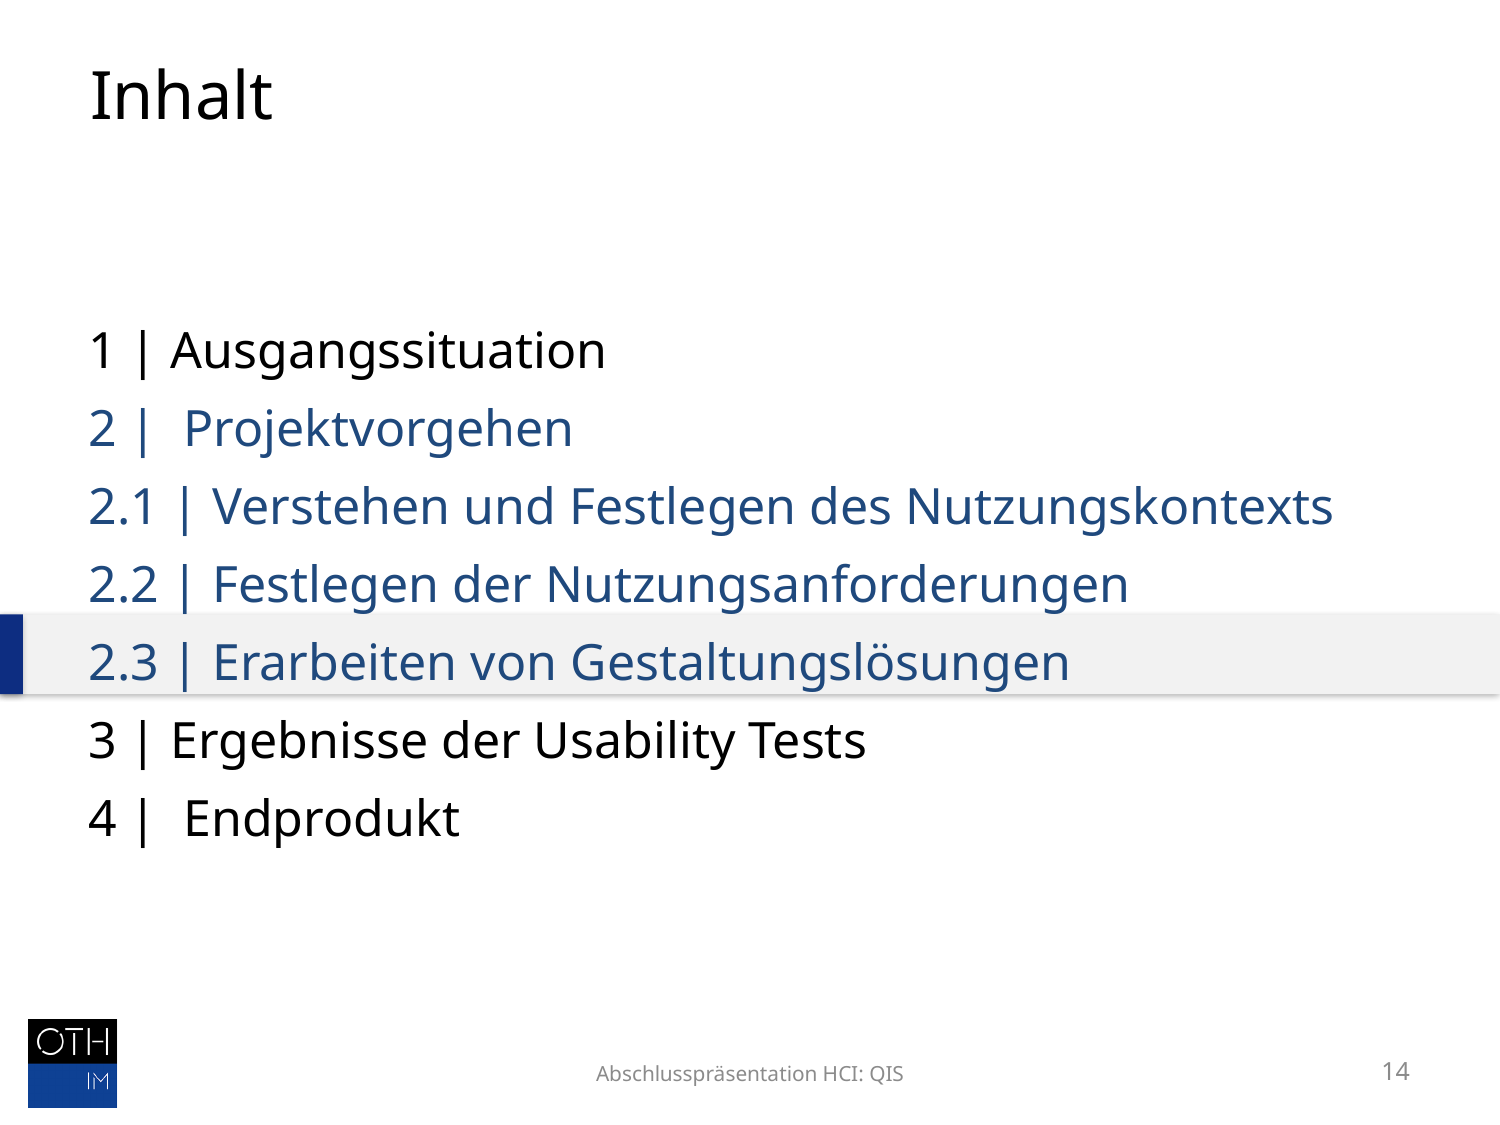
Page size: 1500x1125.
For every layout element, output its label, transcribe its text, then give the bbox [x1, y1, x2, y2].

slide_number 14 [1074, 1042, 1425, 1103]
picture [28, 1019, 119, 1108]
footer Abschlusspräsentation HCI: QIS [512, 1042, 988, 1103]
text_box 1 | Ausgangssituation 2 | Projektvorgehen 2.1 | Verstehen und Festlegen des Nutzungskontexts 2.2 | Festlegen der Nutzungsanforderungen 2.3 | Erarbeiten von Gestaltungslösungen 3 | Ergebnisse der Usability Tests 4 | Endprodukt [0, 293, 1461, 613]
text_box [0, 614, 1500, 695]
title Inhalt [75, 45, 1425, 233]
text_box 1 | Ausgangssituation 2 | Projektvorgehen 2.1 | Verstehen und Festlegen des Nutzungskontexts 2.2 | Festlegen der Nutzungsanforderungen 2.3 | Erarbeiten von Gestaltungslösungen 3 | Ergebnisse der Usability Tests 4 | Endprodukt [0, 703, 1461, 854]
